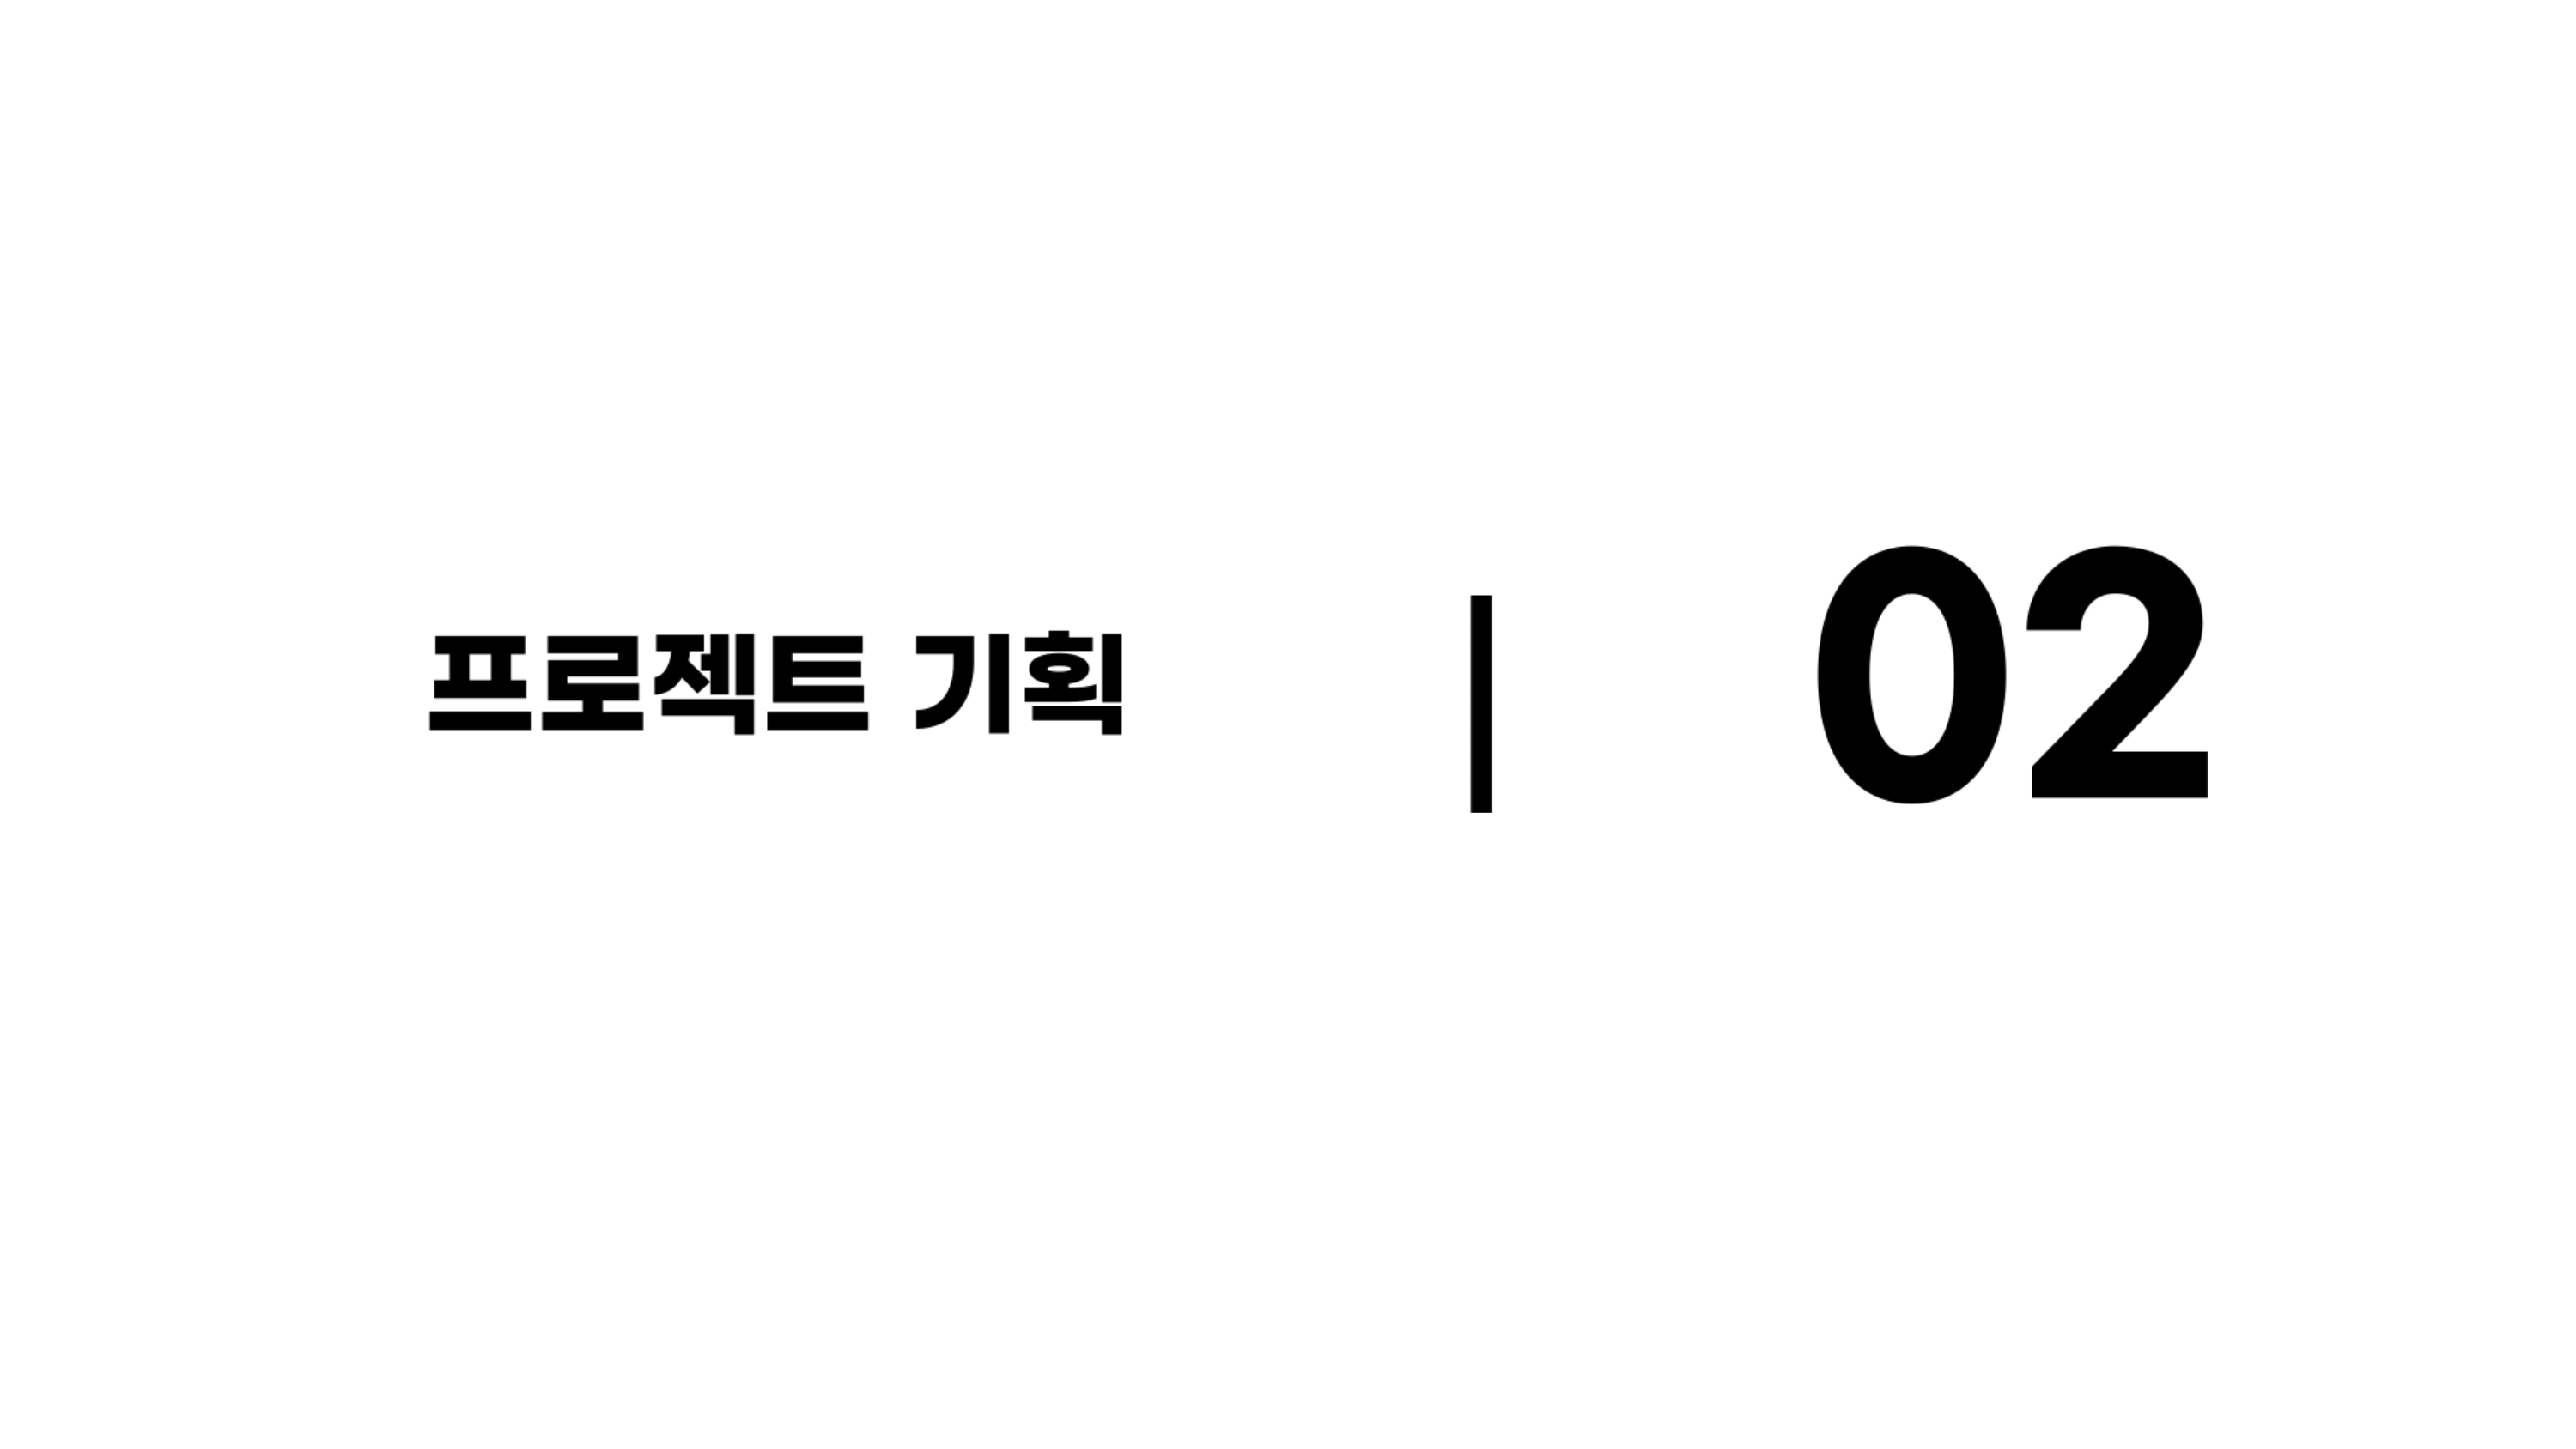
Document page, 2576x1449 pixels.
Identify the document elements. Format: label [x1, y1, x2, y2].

picture [249, 597, 1192, 788]
picture [1671, 449, 2366, 941]
picture [1440, 746, 1522, 812]
text_box [1371, 662, 1590, 746]
picture [1440, 596, 1522, 662]
